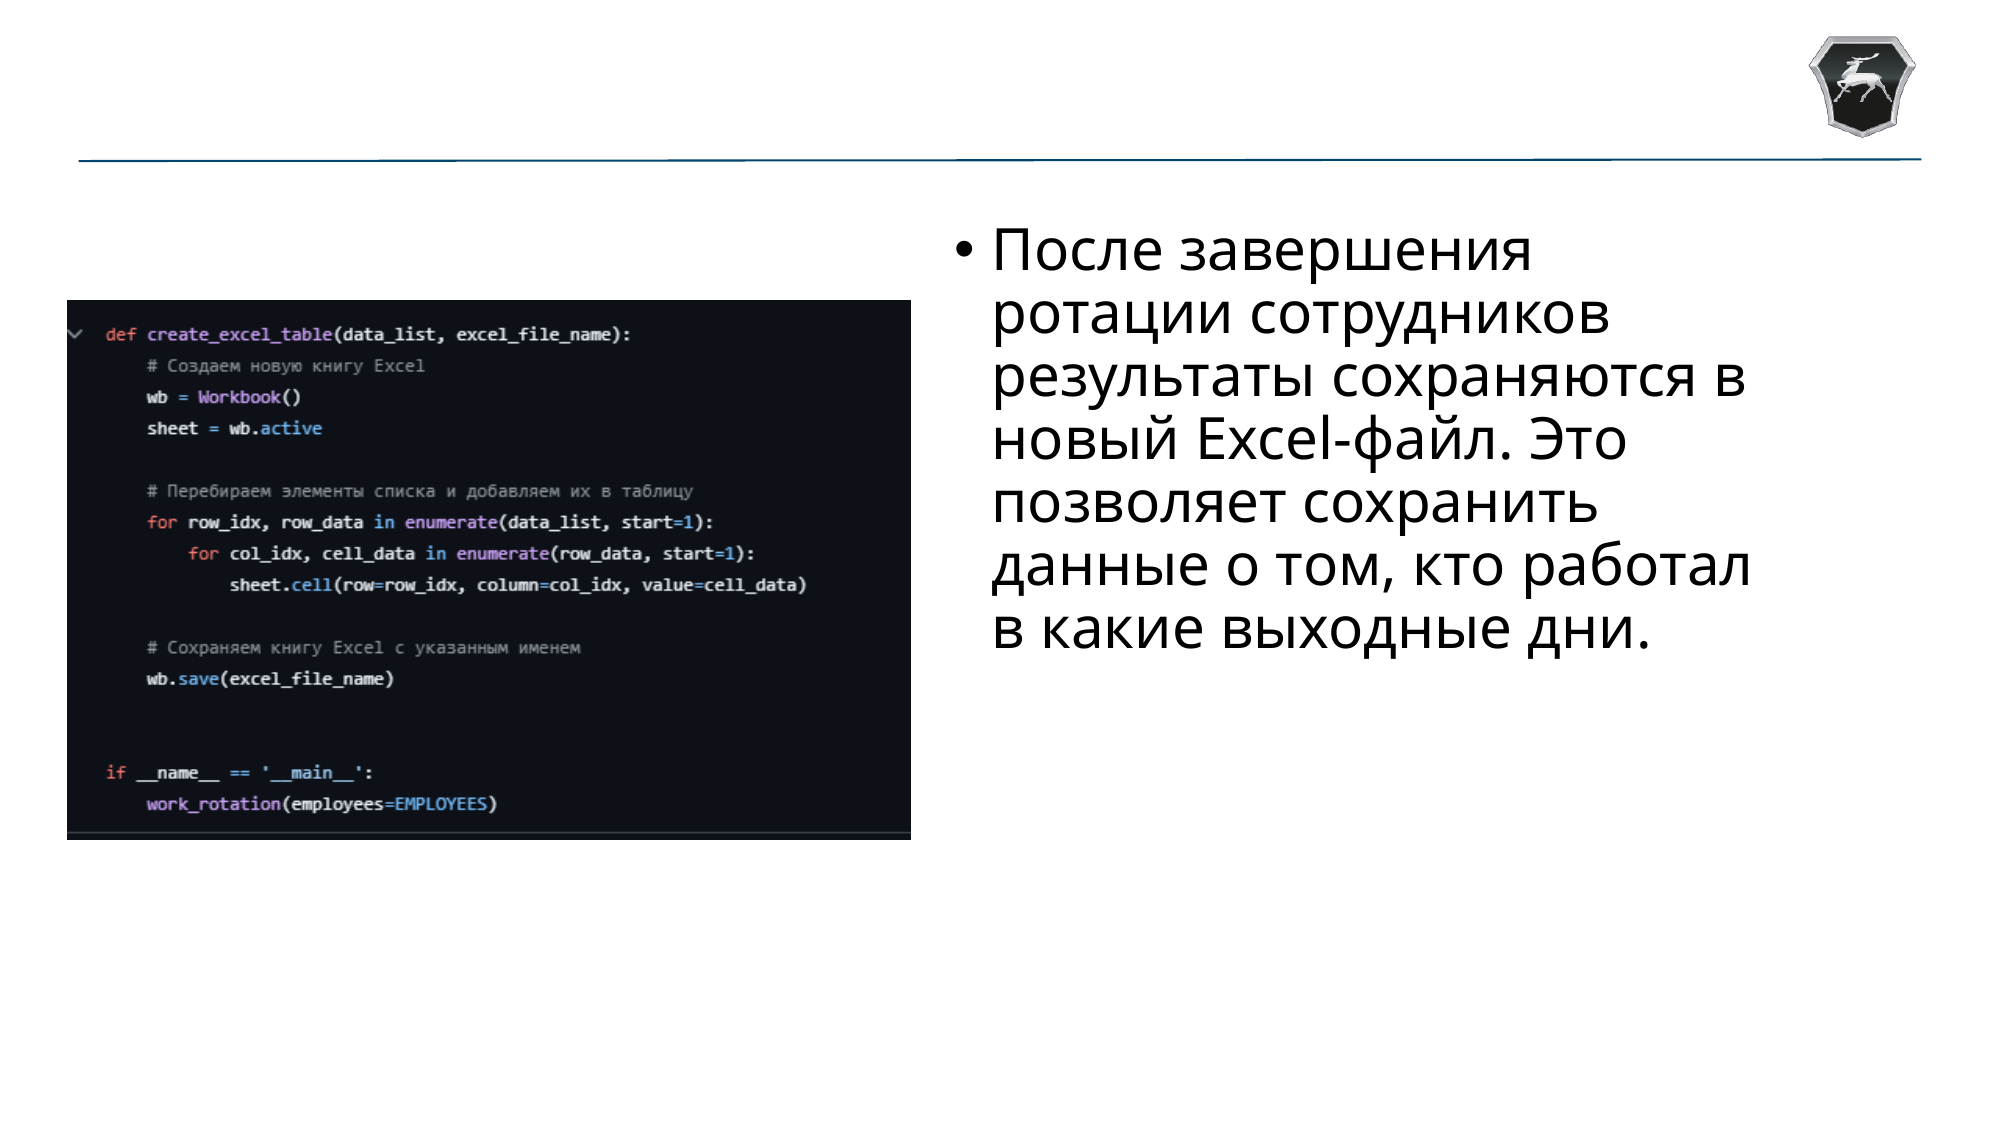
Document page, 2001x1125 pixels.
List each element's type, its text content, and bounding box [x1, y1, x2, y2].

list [67, 300, 911, 840]
picture [1742, 0, 1982, 169]
list После завершения ротации сотрудников результаты сохраняются в новый Excel-файл. Это позволяет сохранить данные о том, кто работал в какие выходные дни. [939, 212, 1790, 927]
